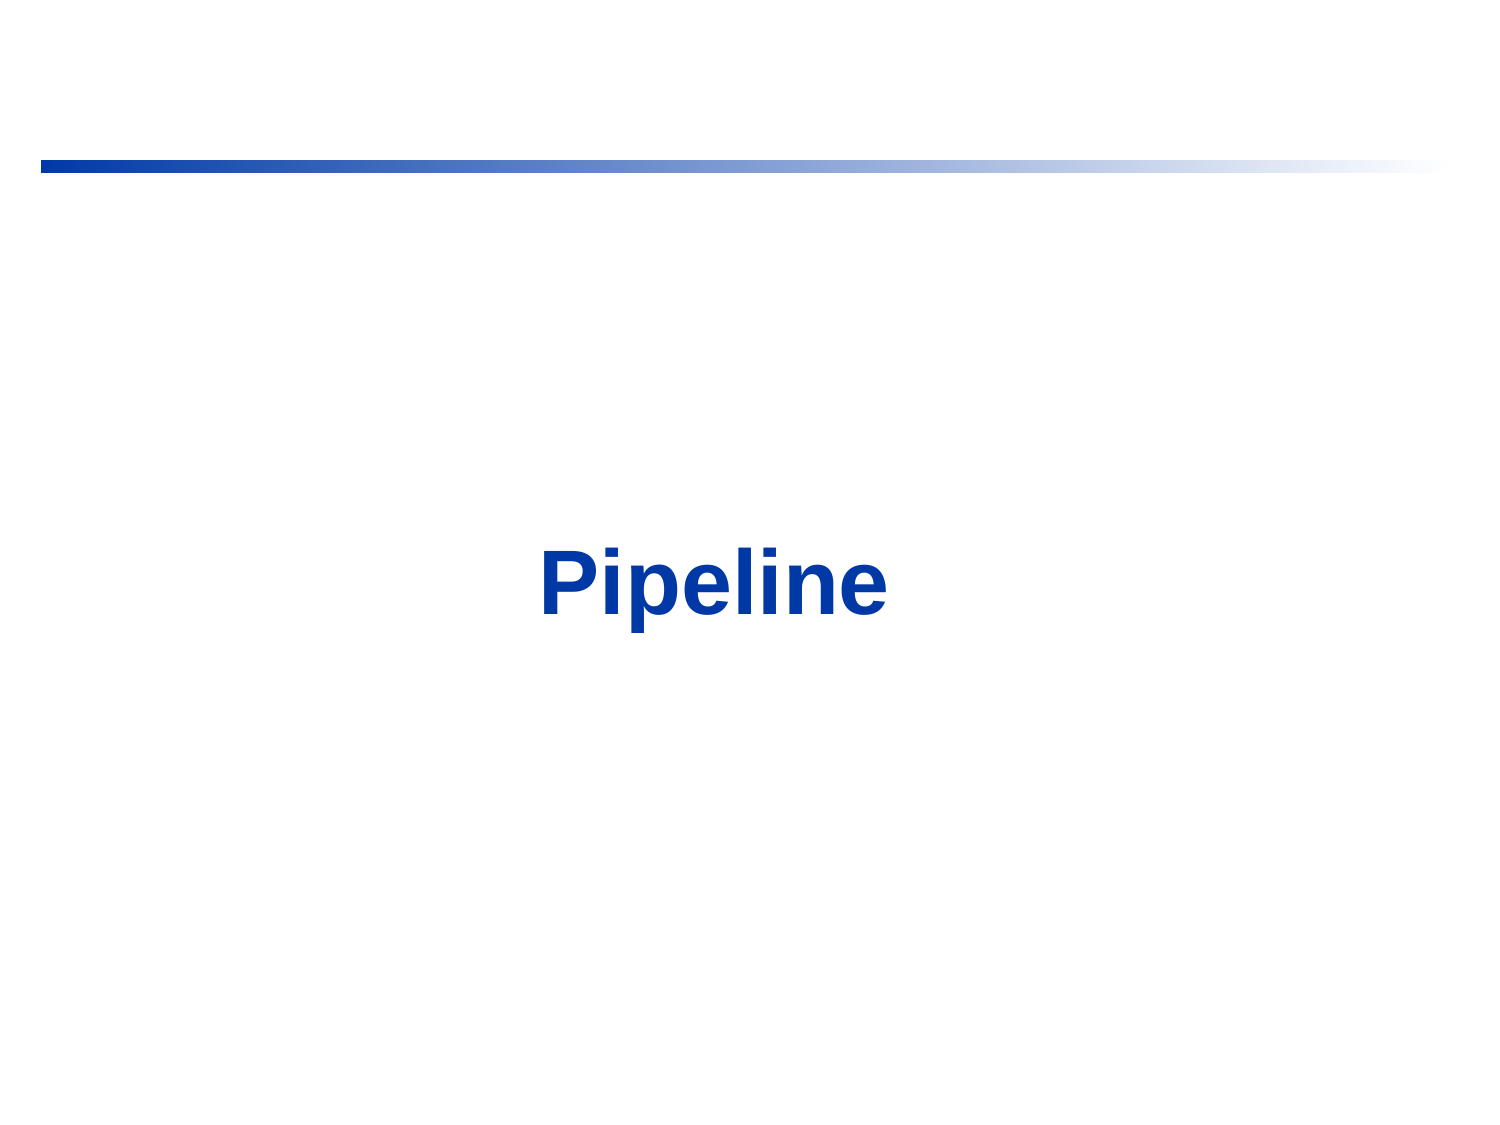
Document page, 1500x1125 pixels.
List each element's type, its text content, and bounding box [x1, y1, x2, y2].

title Pipeline [242, 514, 1188, 641]
